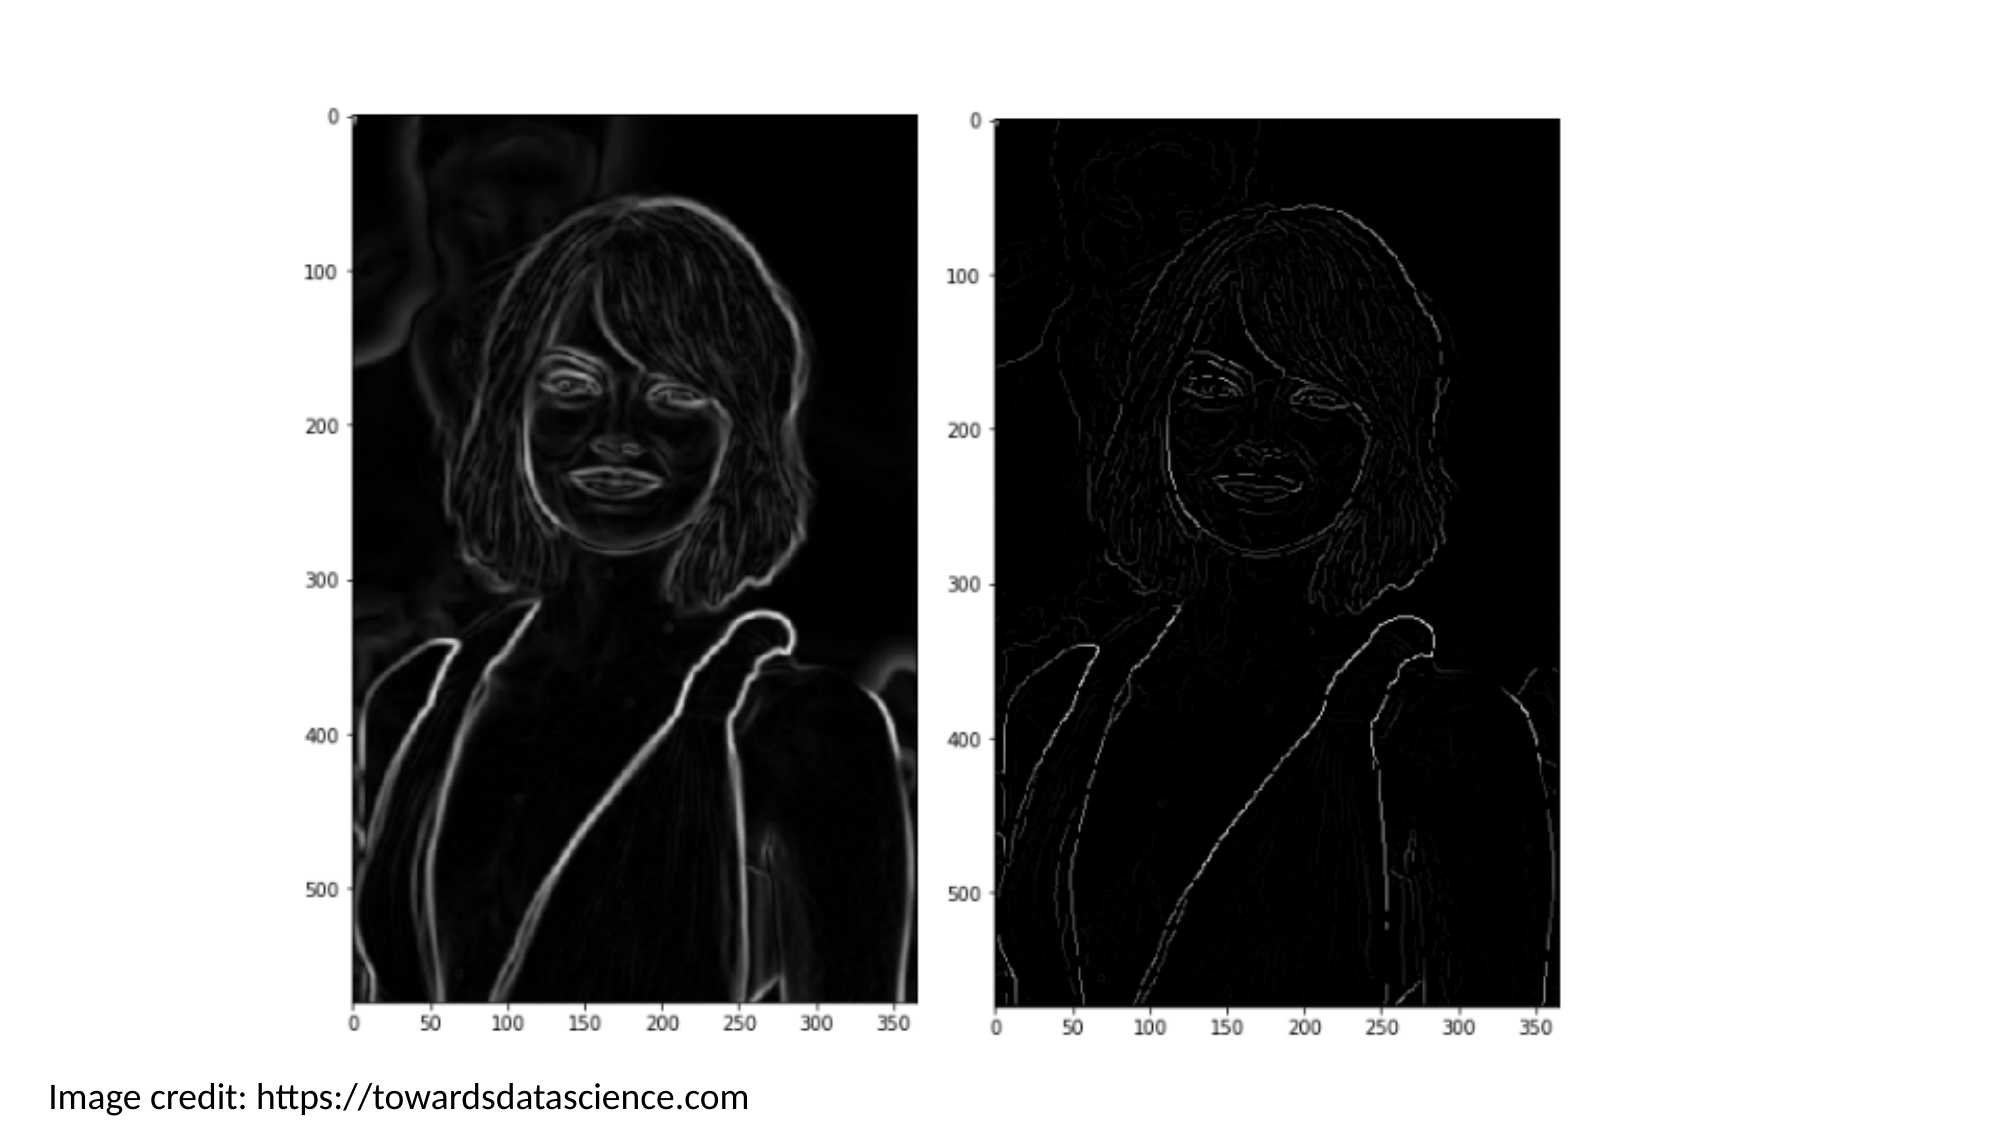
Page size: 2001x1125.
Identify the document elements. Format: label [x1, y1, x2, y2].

picture [297, 94, 1592, 1052]
text_box [33, 1064, 766, 1125]
